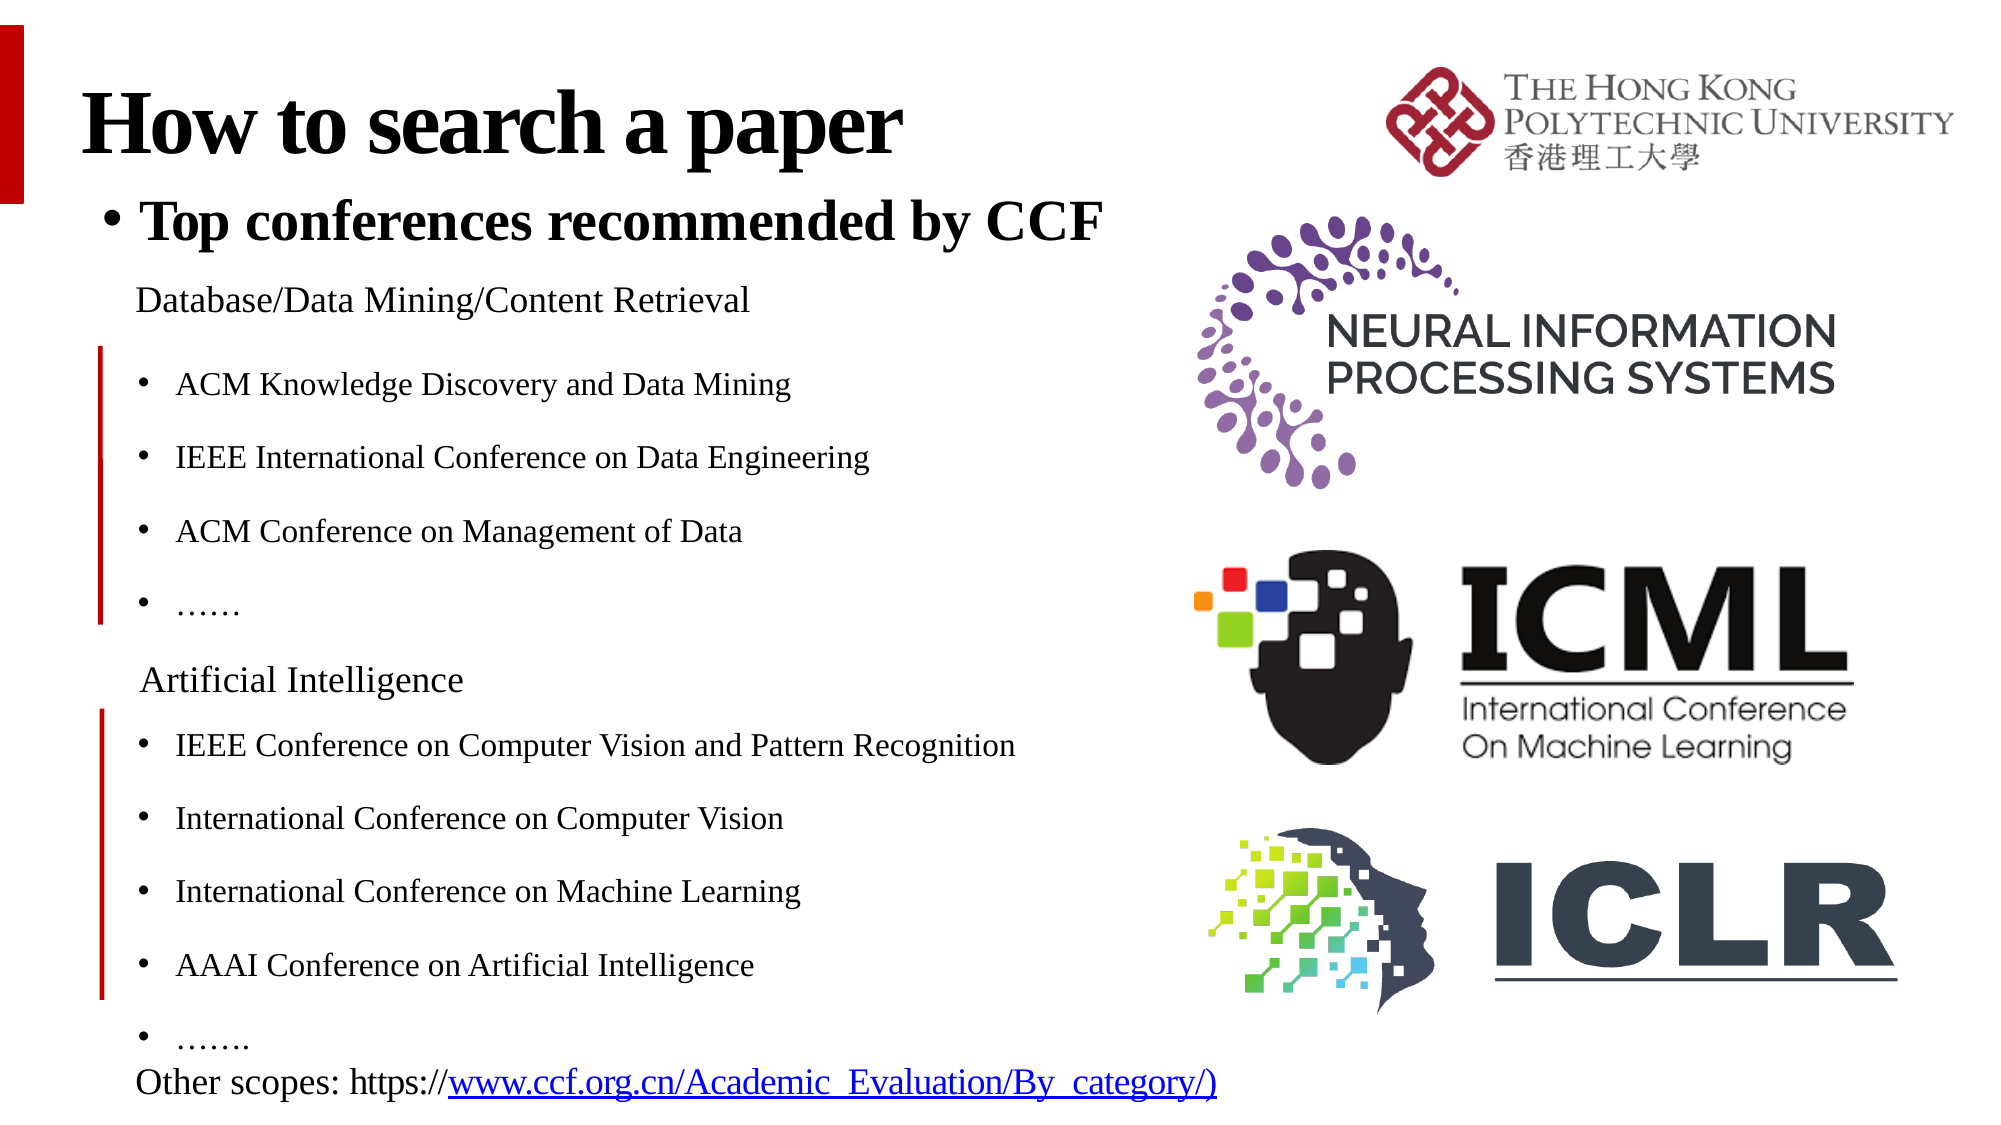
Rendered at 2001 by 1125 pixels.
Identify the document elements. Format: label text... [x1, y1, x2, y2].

text_box IEEE Conference on Computer Vision and Pattern Recognition International Conference on Computer Vision International Conference on Machine Learning AAAI Conference on Artificial Intelligence ……. [135, 689, 1486, 1057]
text_box Other scopes: https://www.ccf.org.cn/Academic_Evaluation/By_category/) [120, 1049, 1421, 1110]
picture [1385, 67, 1955, 177]
picture [1186, 204, 1846, 501]
text_box Database/Data Mining/Content Retrieval [120, 267, 1121, 328]
text_box Top conferences recommended by CCF [99, 180, 1163, 253]
picture [1194, 550, 1854, 765]
text_box ACM Knowledge Discovery and Data Mining IEEE International Conference on Data Engineering ACM Conference on Management of Data …… [135, 328, 1486, 623]
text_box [0, 24, 25, 205]
text_box How to search a paper [79, 60, 1273, 173]
text_box Artificial Intelligence [124, 648, 1125, 708]
picture [1194, 814, 1912, 1030]
